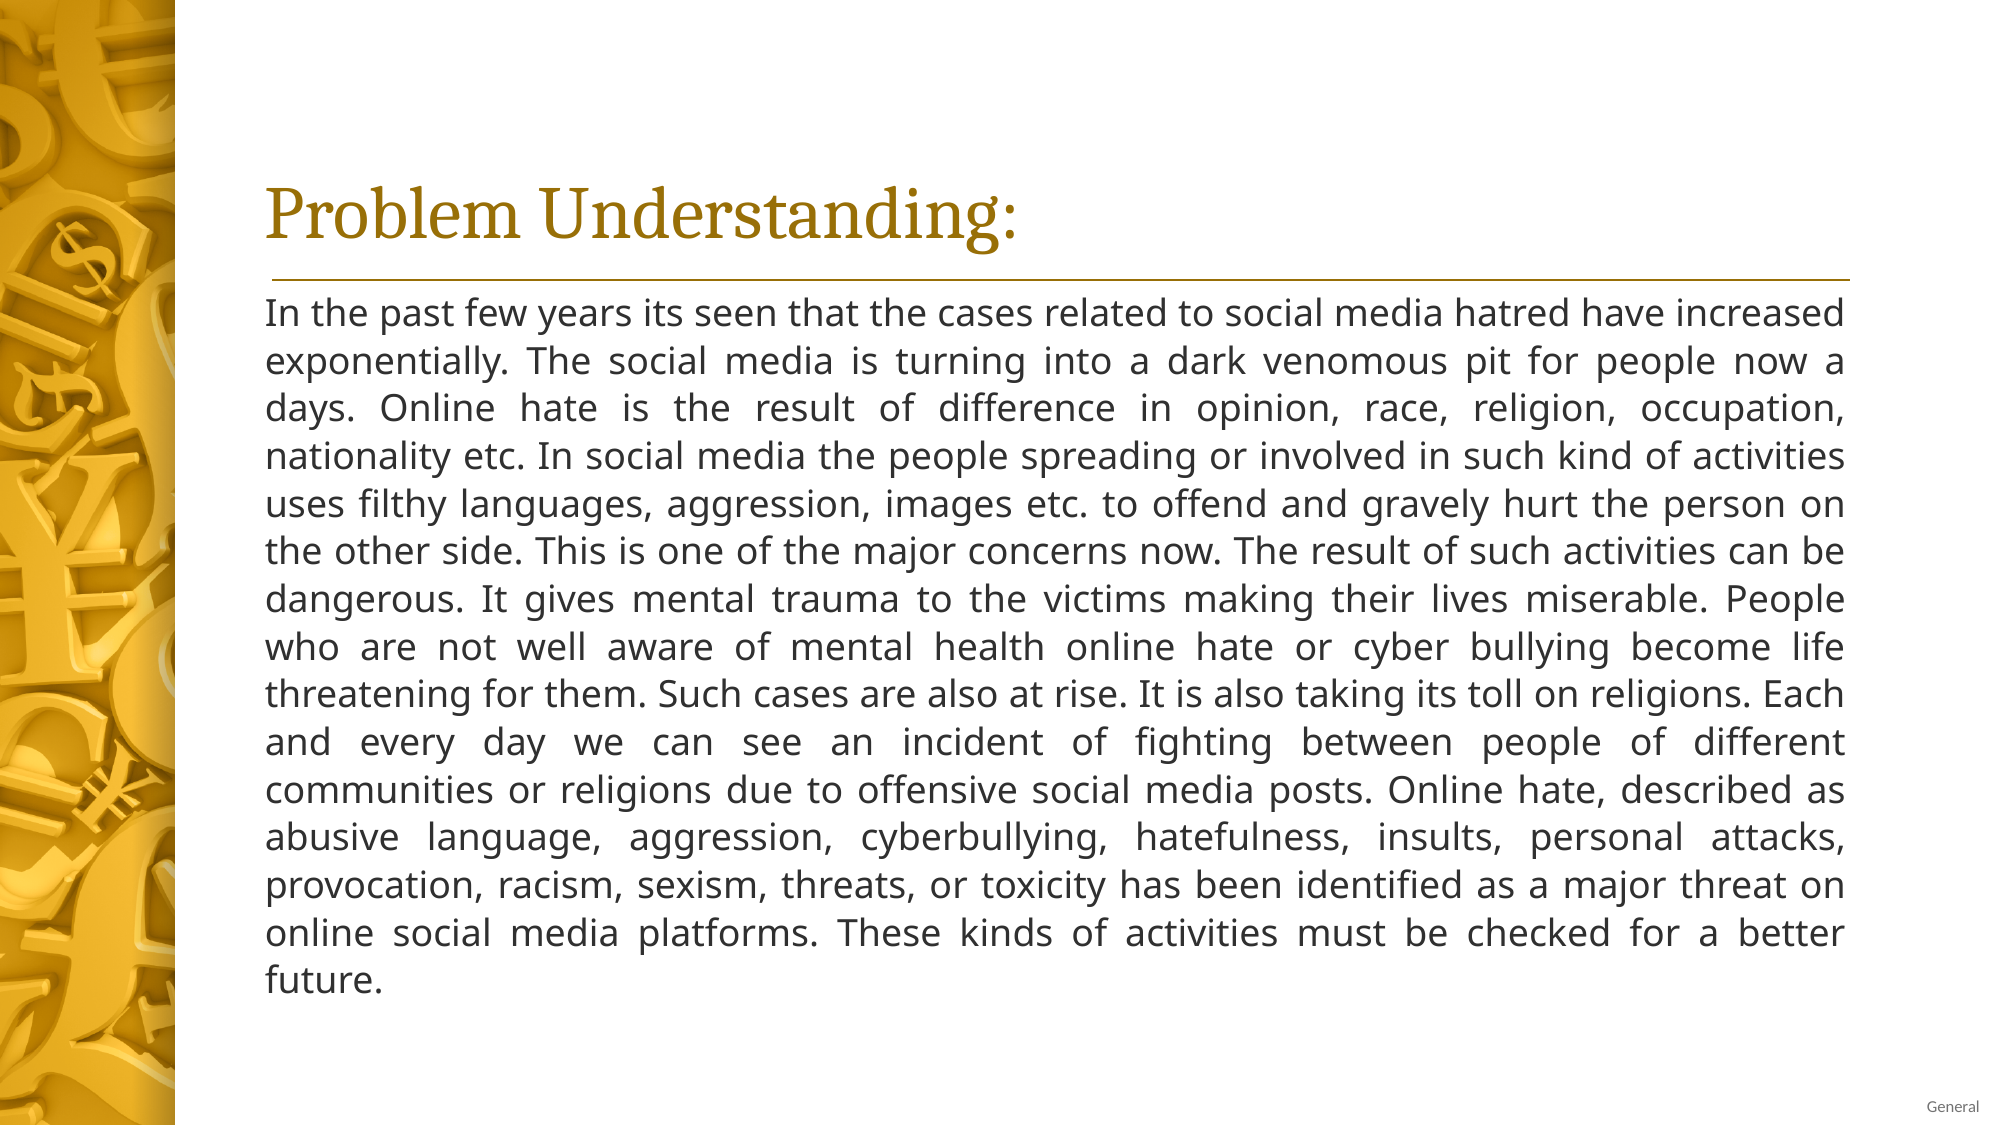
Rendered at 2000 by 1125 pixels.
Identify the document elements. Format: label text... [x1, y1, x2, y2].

list In the past few years its seen that the cases related to social media hatred have increased exponentially. The social media is turning into a dark venomous pit for people now a days. Online hate is the result of difference in opinion, race, religion, occupation, nationality etc. In social media the people spreading or involved in such kind of activities uses filthy languages, aggression, images etc. to offend and gravely hurt the person on the other side. This is one of the major concerns now. The result of such activities can be dangerous. It gives mental trauma to the victims making their lives miserable. People who are not well aware of mental health online hate or cyber bullying become life threatening for them. Such cases are also at rise. It is also taking its toll on religions. Each and every day we can see an incident of fighting between people of different communities or religions due to offensive social media posts. Online hate, described as abusive language, aggression, cyberbullying, hatefulness, insults, personal attacks, provocation, racism, sexism, threats, or toxicity has been identified as a major threat on online social media platforms. These kinds of activities must be checked for a better future. [249, 278, 1863, 1118]
title Problem Understanding: [249, 62, 1863, 263]
picture [0, 0, 175, 1125]
